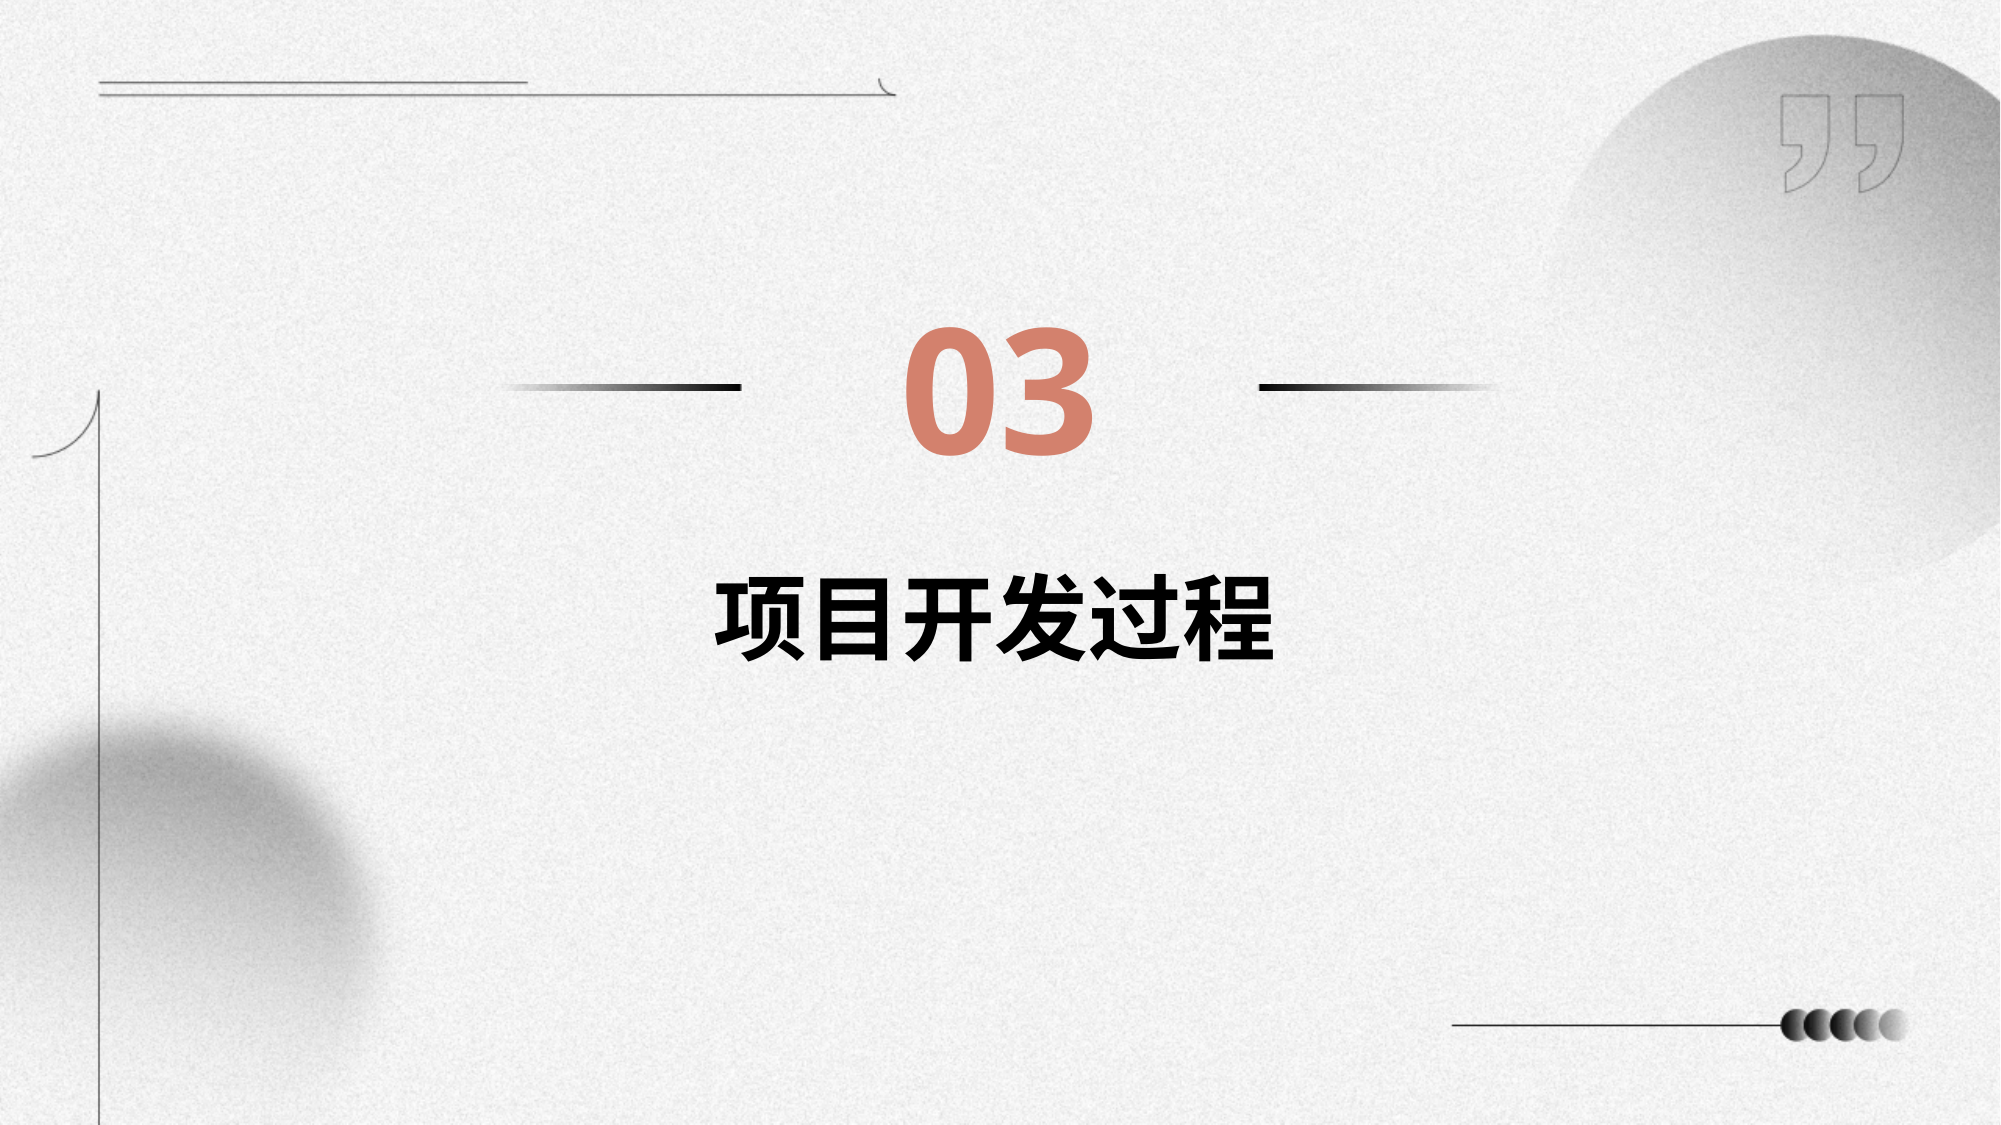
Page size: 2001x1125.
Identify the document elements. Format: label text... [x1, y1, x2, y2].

text_box 03 [392, 291, 1608, 478]
picture [0, 0, 2001, 1125]
text_box 项目开发过程 [392, 529, 1598, 827]
